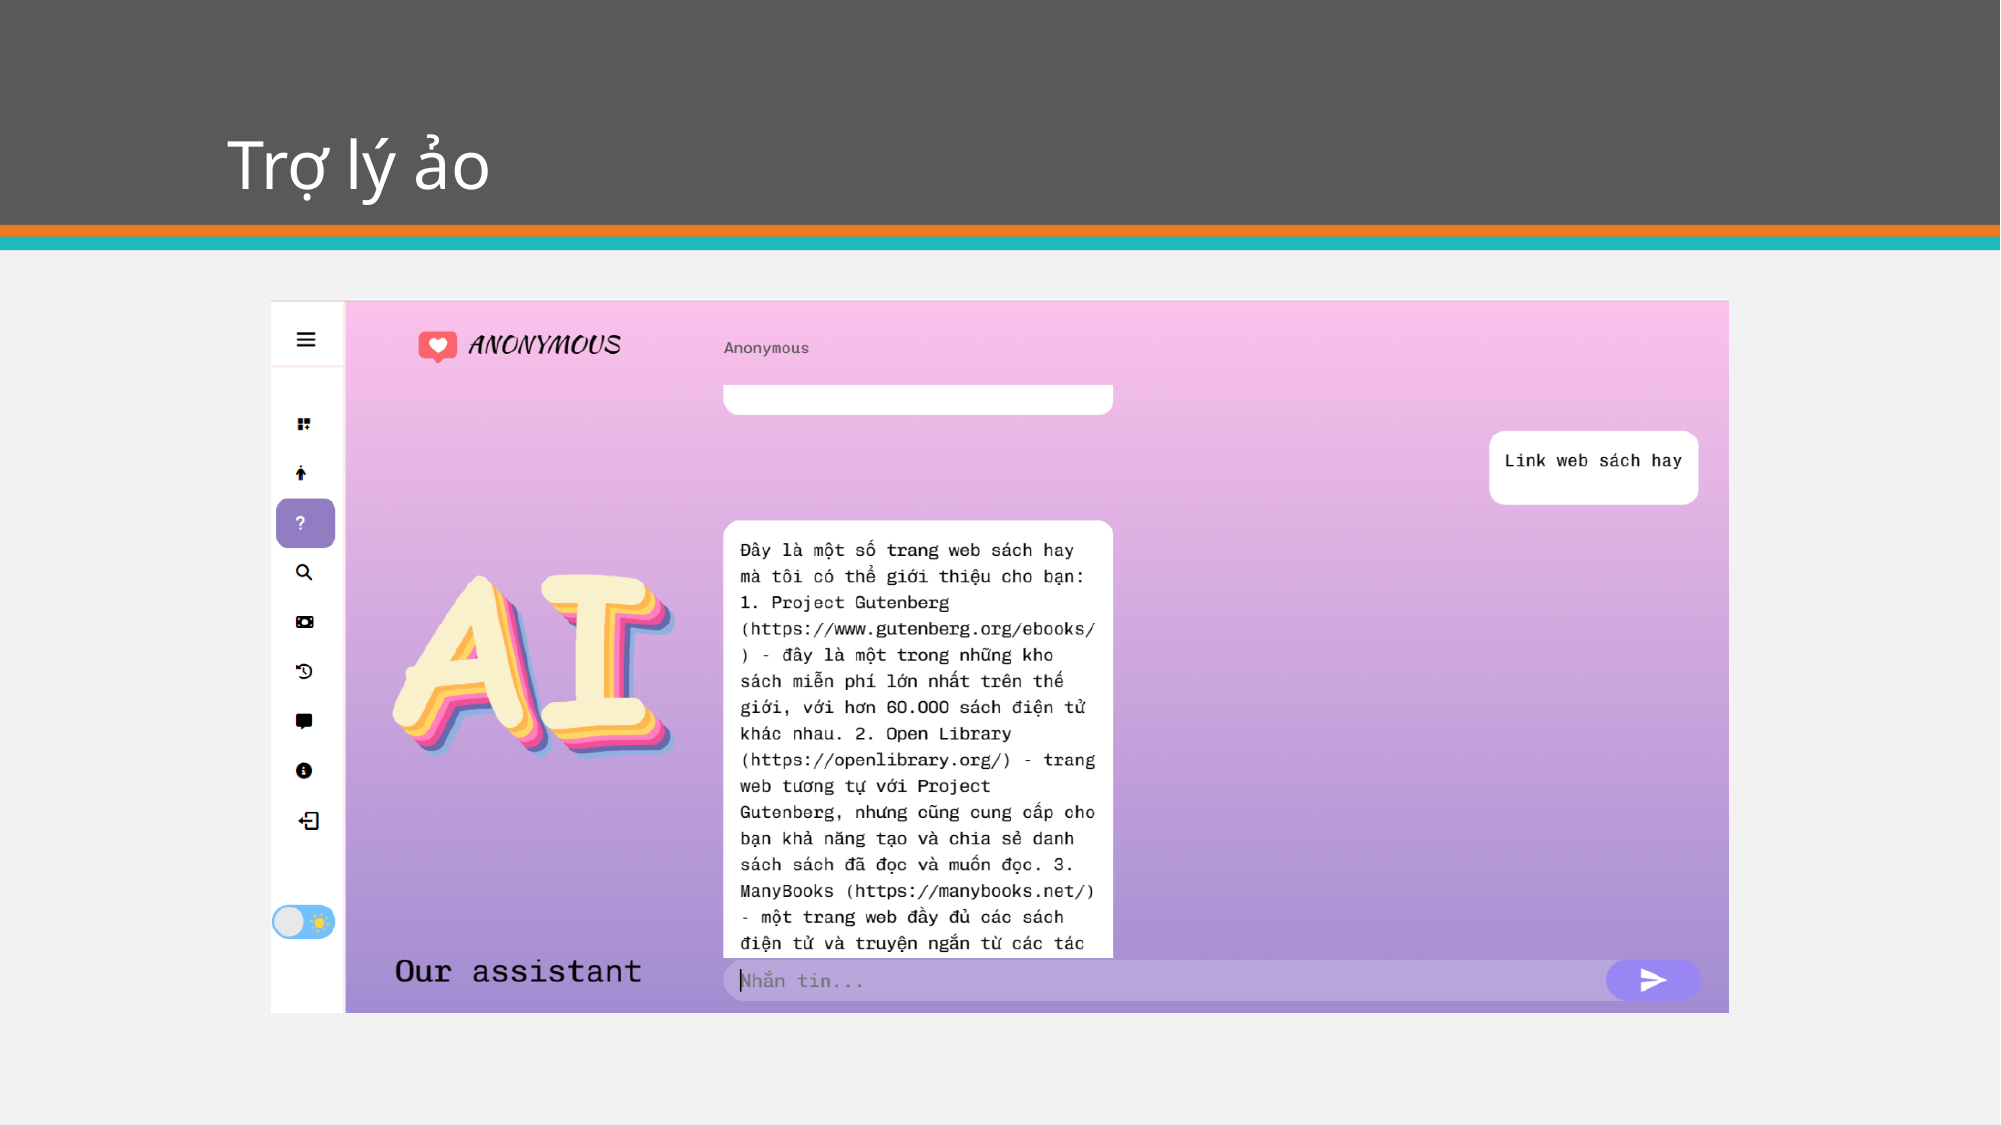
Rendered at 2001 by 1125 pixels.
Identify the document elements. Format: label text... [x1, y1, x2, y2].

title Trợ lý ảo [212, 41, 1788, 212]
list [271, 299, 1729, 1013]
